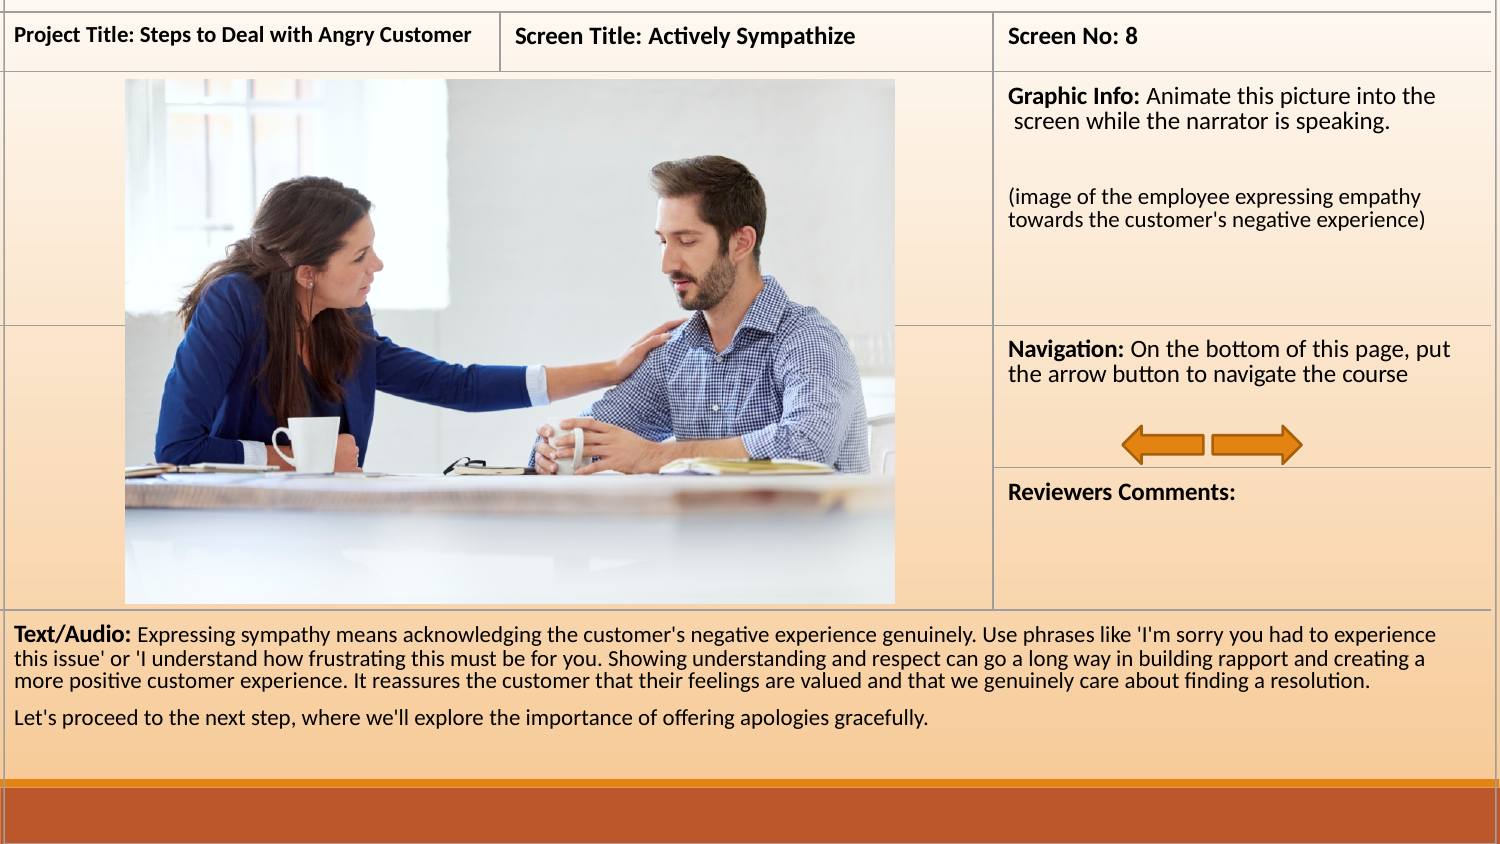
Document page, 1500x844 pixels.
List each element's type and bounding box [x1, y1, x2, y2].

picture [124, 78, 895, 604]
text_box [0, 0, 1500, 844]
text_box [1121, 425, 1303, 465]
